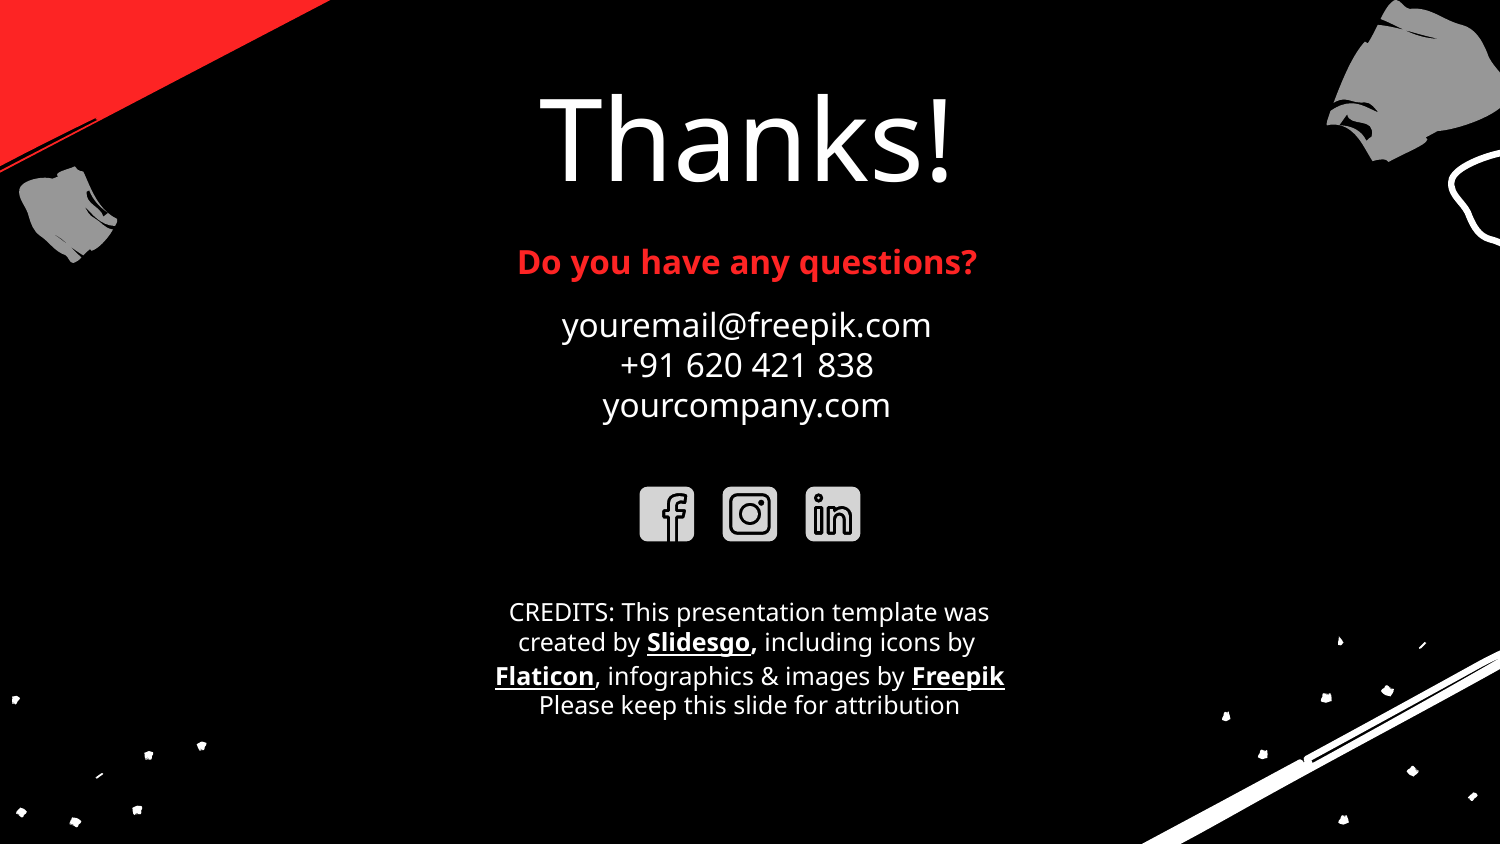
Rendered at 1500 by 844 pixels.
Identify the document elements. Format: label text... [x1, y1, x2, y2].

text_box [722, 486, 778, 542]
title Thanks! [277, 76, 1217, 220]
subtitle Do you have any questions? youremail@freepik.com +91 620 421 838 yourcompany.com [277, 225, 1217, 433]
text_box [805, 486, 861, 542]
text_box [639, 486, 695, 542]
text_box Please keep this slide for attribution [501, 683, 999, 726]
